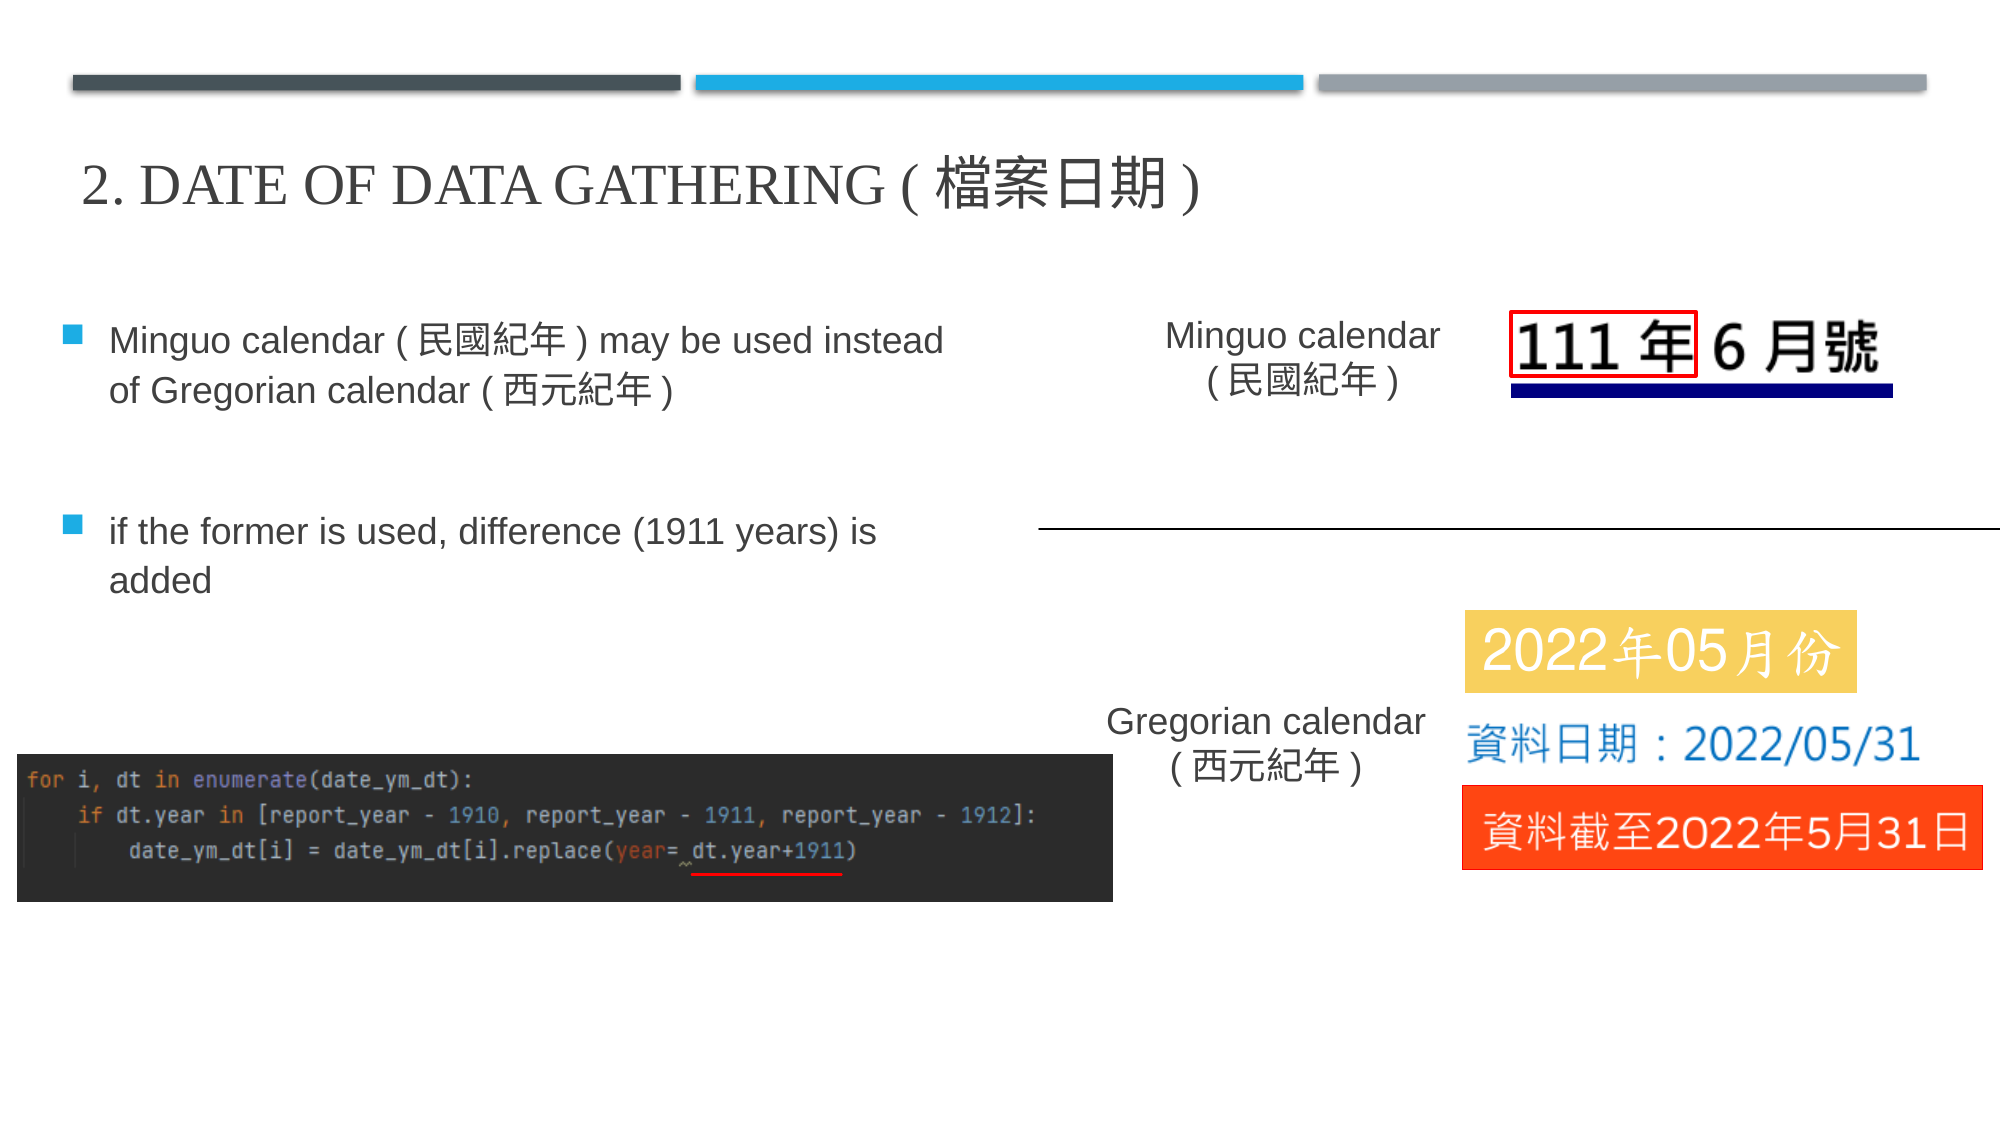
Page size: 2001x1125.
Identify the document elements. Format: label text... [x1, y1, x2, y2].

picture [17, 753, 1113, 902]
picture [1510, 315, 1894, 398]
title 2. Date of data gathering (檔案日期) [66, 28, 1877, 224]
picture [1465, 609, 1858, 693]
text_box Gregorian calendar (西元紀年) [753, 689, 1462, 795]
picture [1462, 785, 1983, 871]
picture [1444, 704, 1942, 782]
text_box Minguo calendar (民國紀年) [808, 303, 1809, 409]
list Minguo calendar (民國紀年) may be used instead of Gregorian calendar (西元紀年) if the former is used, difference (1911 years) is added [44, 254, 1000, 660]
text_box [1509, 310, 1698, 314]
